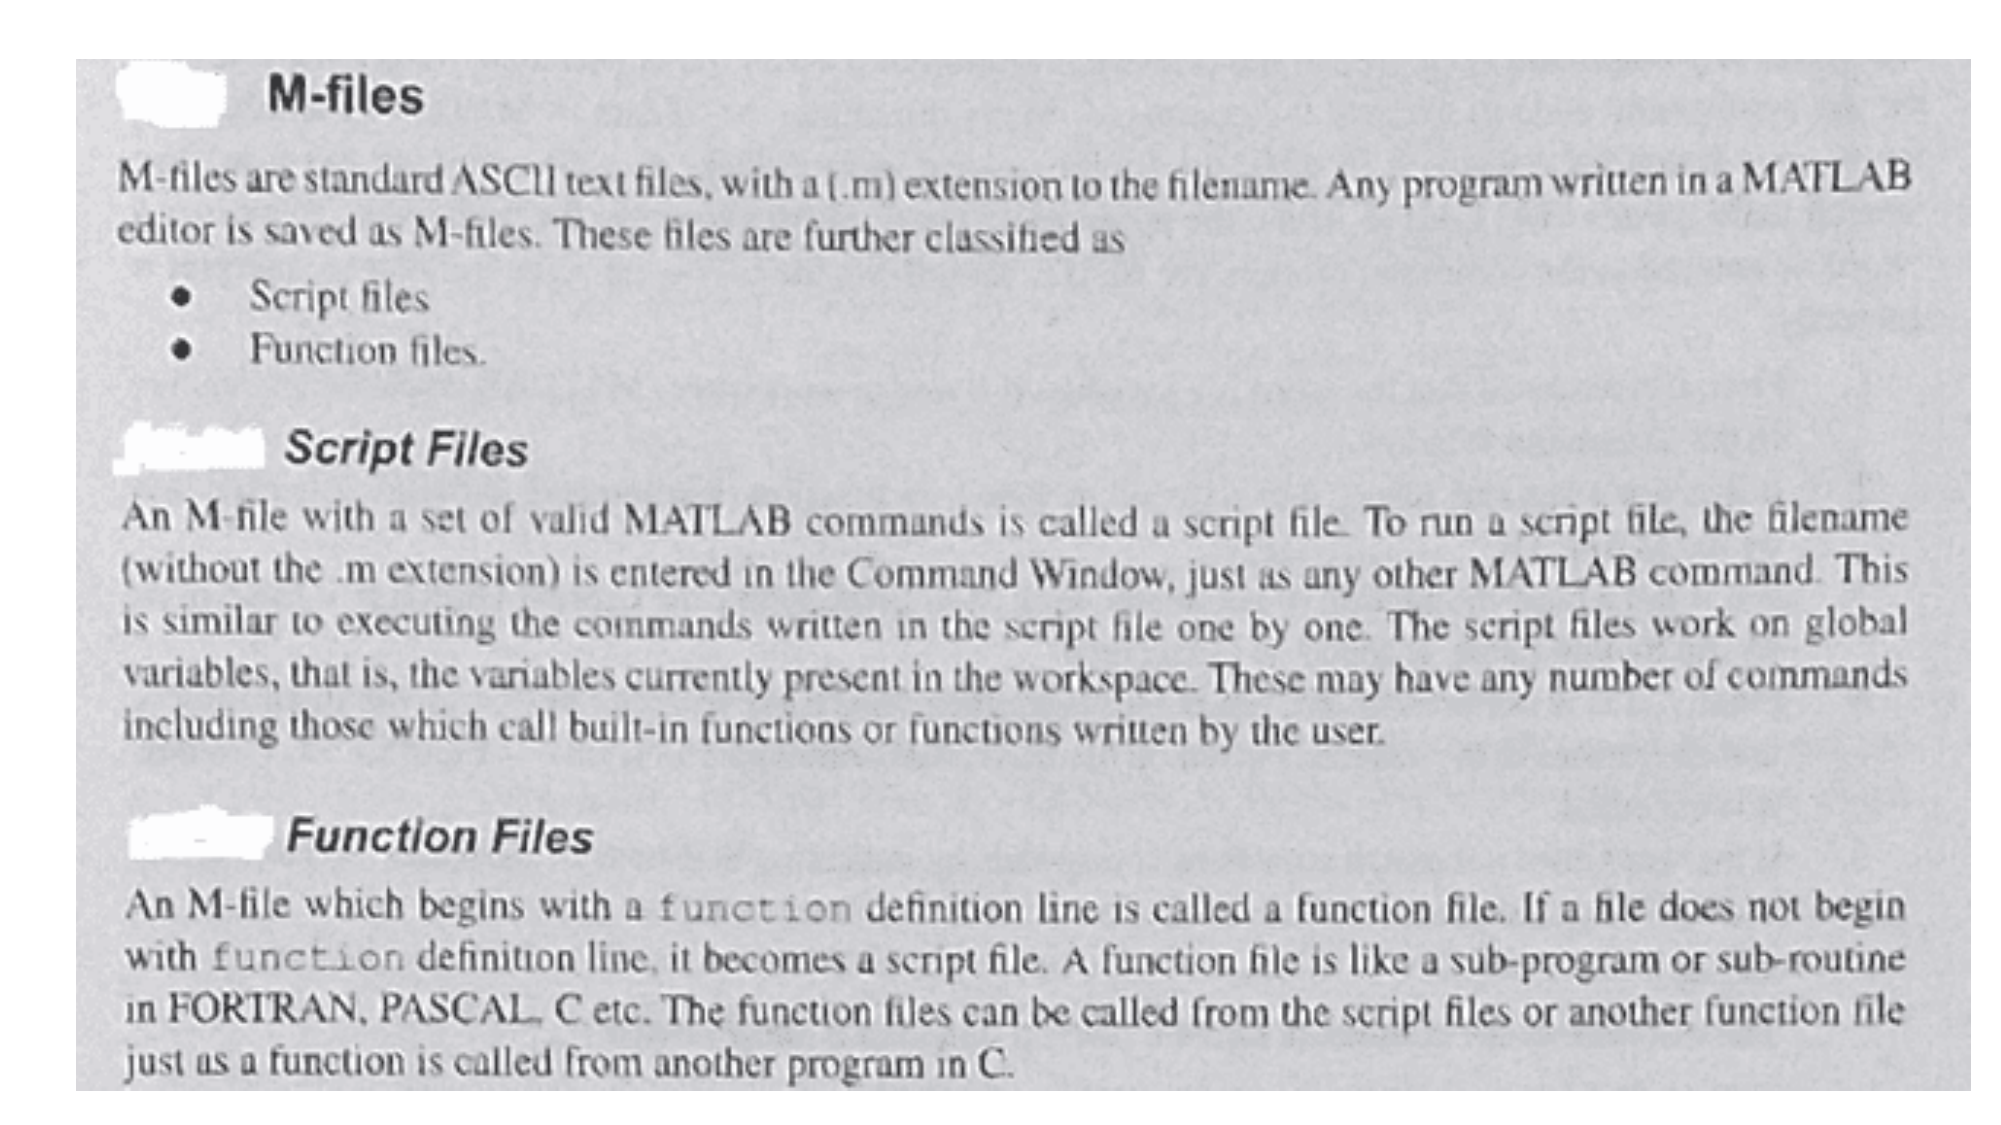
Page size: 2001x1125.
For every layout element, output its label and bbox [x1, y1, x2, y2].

picture [76, 59, 1971, 1091]
